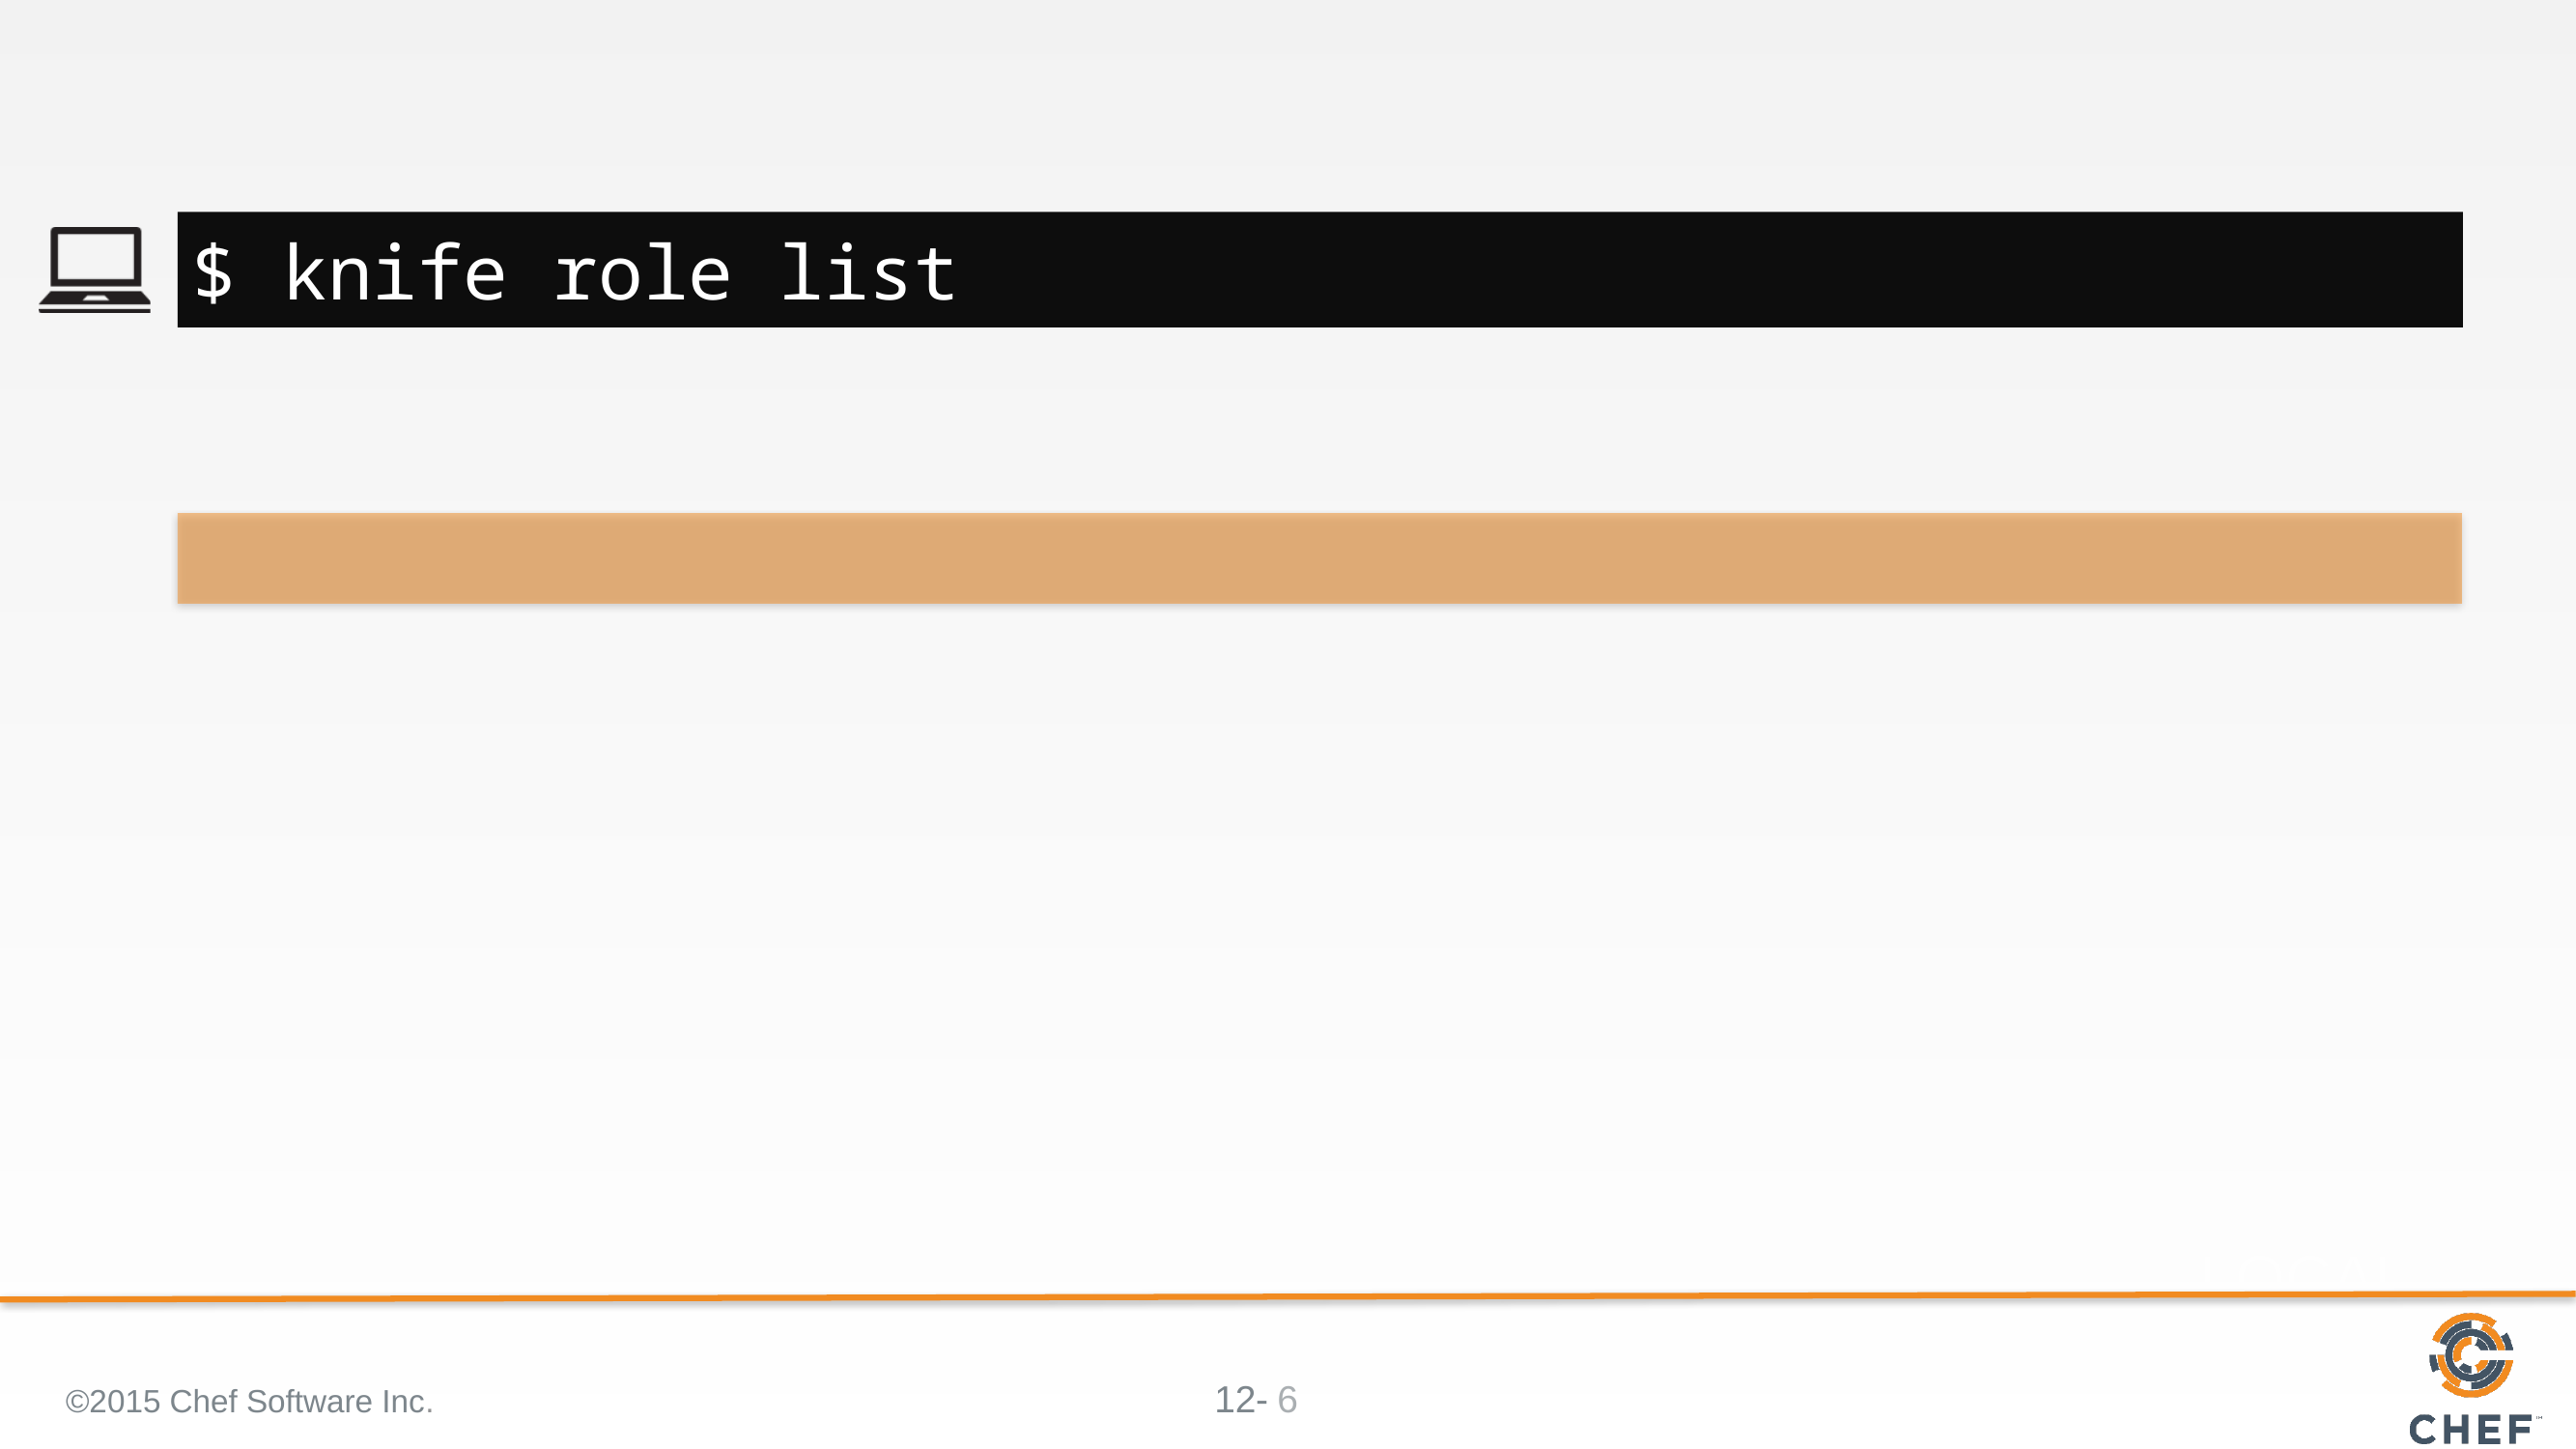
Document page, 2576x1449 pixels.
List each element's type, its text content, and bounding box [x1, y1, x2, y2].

picture [2399, 1297, 2550, 1449]
list $ knife role list [177, 212, 2463, 327]
footer ©2015 Chef Software Inc. [51, 1359, 952, 1440]
slide_number 6 [998, 1359, 1578, 1437]
